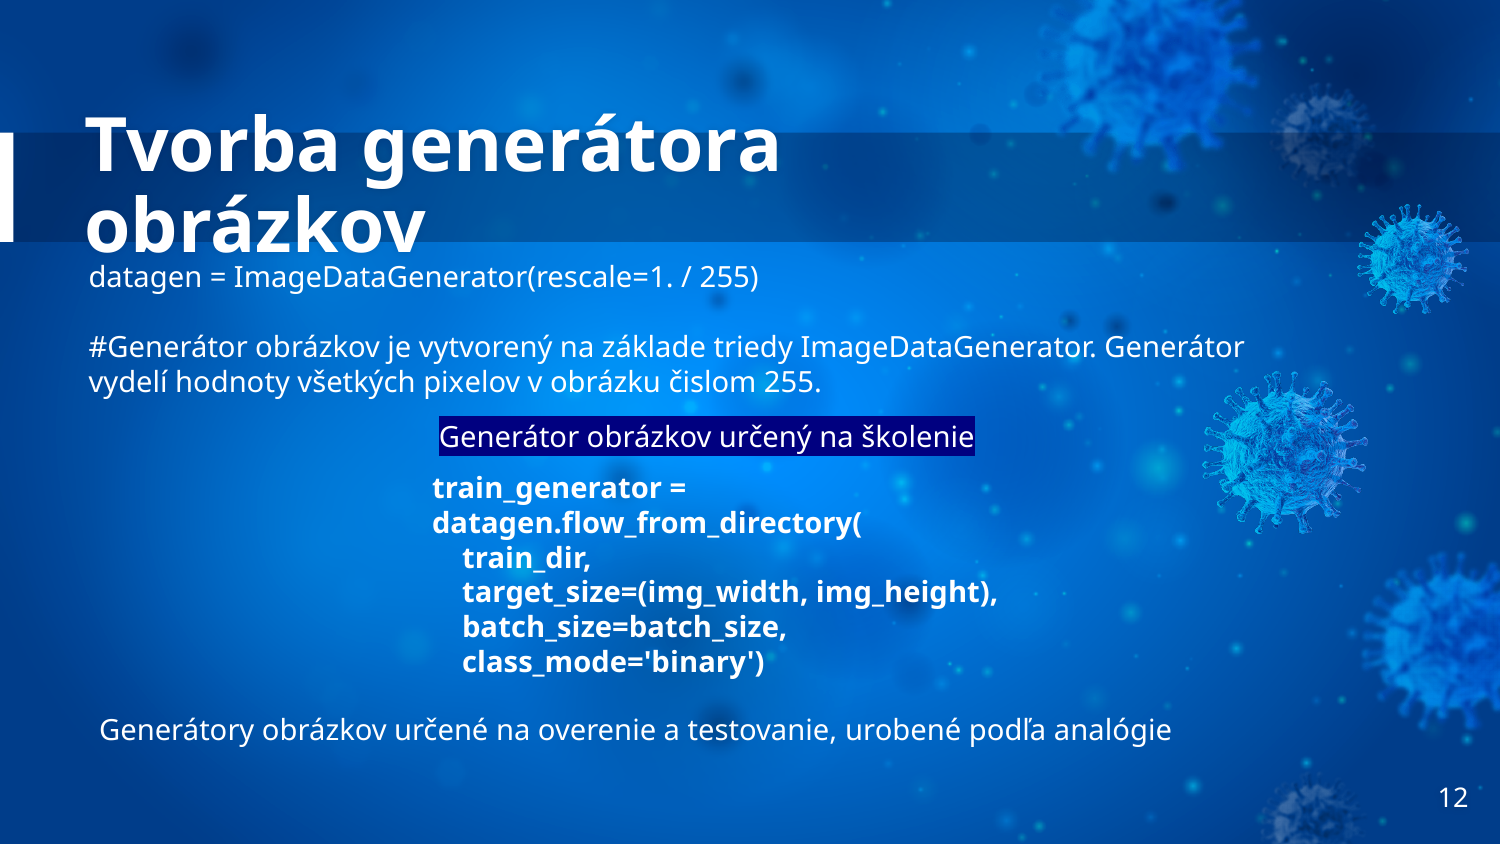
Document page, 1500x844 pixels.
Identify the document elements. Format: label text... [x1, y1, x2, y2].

text_box datagen = ImageDataGenerator(rescale=1. / 255) #Generátor obrázkov je vytvorený na základe triedy ImageDataGenerator. Generátor vydelí hodnoty všetkých pixelov v obrázku čislom 255. [73, 250, 1321, 406]
title Tvorba generátora obrázkov [84, 132, 1130, 242]
slide_number 12 [1378, 766, 1469, 832]
text_box Generátory obrázkov určené na overenie a testovanie, urobené podľa analógie [84, 703, 1393, 754]
text_box train_generator = datagen.flow_from_directory( train_dir, target_size=(img_width, img_height), batch_size=batch_size, class_mode='binary') [417, 461, 1083, 687]
text_box Generátor obrázkov určený na školenie [73, 411, 1341, 461]
picture [0, 0, 1500, 844]
